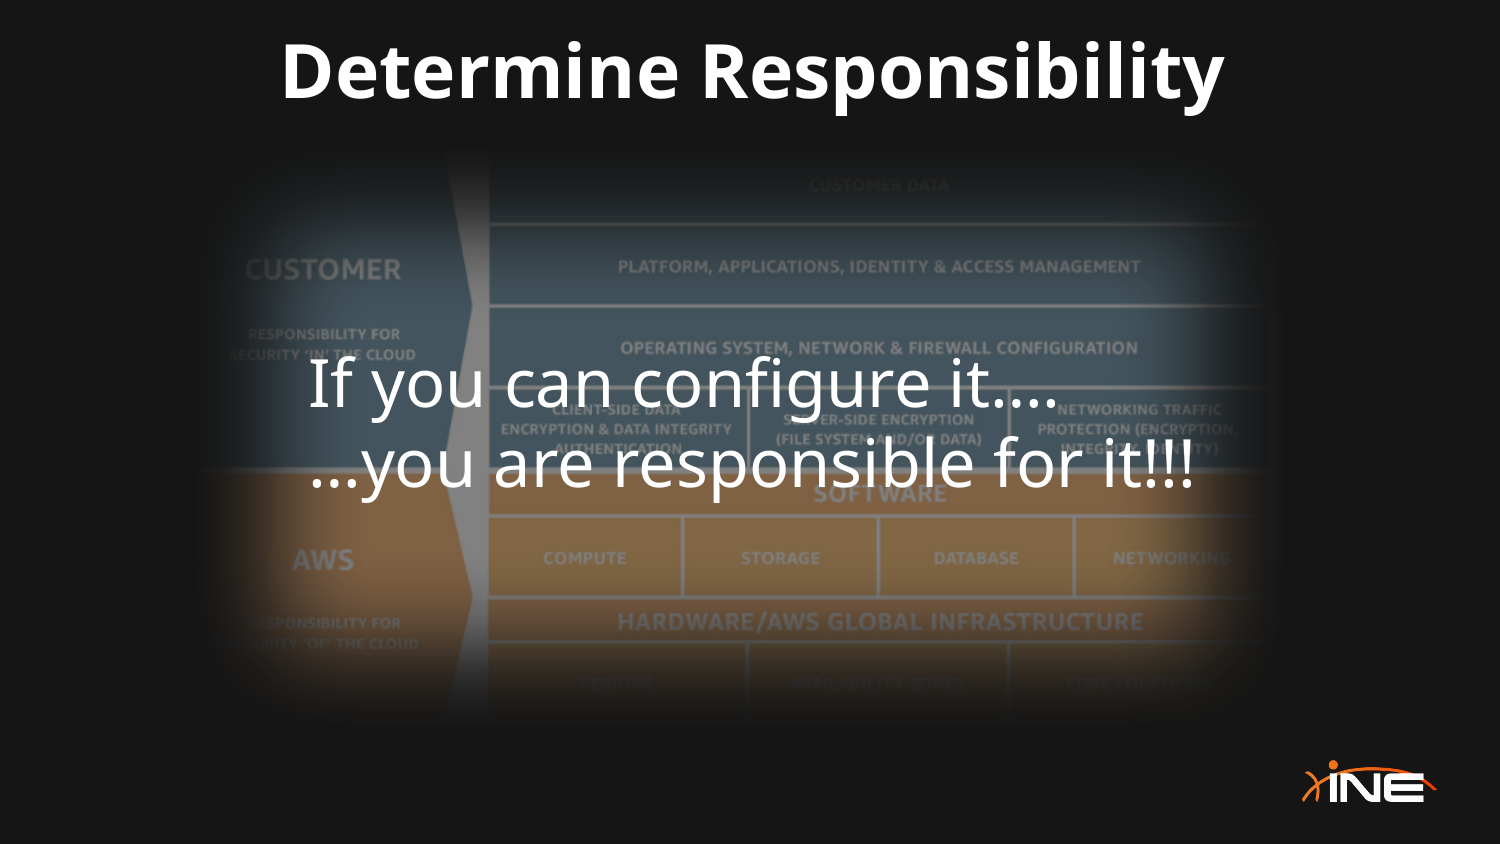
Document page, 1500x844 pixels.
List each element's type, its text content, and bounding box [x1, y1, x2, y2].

picture [173, 126, 1305, 747]
title Determine Responsibility [3, 0, 1500, 140]
picture [1302, 760, 1437, 802]
